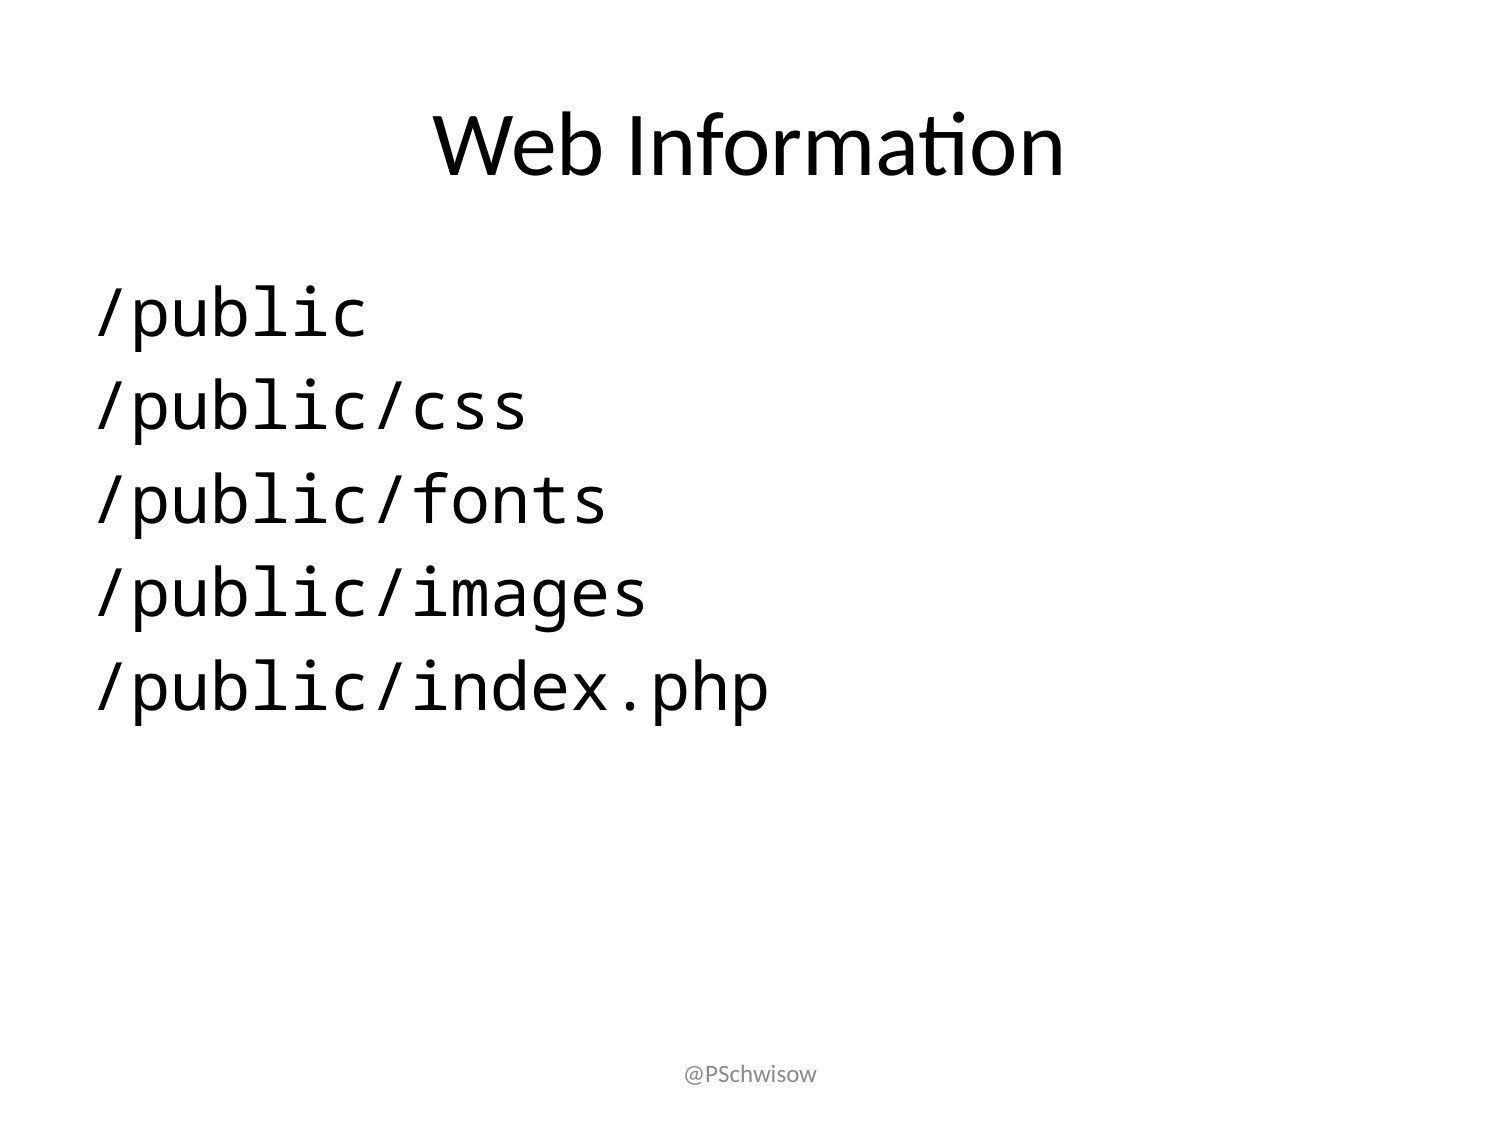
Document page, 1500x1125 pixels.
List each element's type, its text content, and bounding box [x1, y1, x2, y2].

list /public /public/css /public/fonts /public/images /public/index.php [75, 262, 1425, 1005]
footer @PSchwisow [512, 1042, 988, 1103]
title Web Information [75, 45, 1425, 233]
